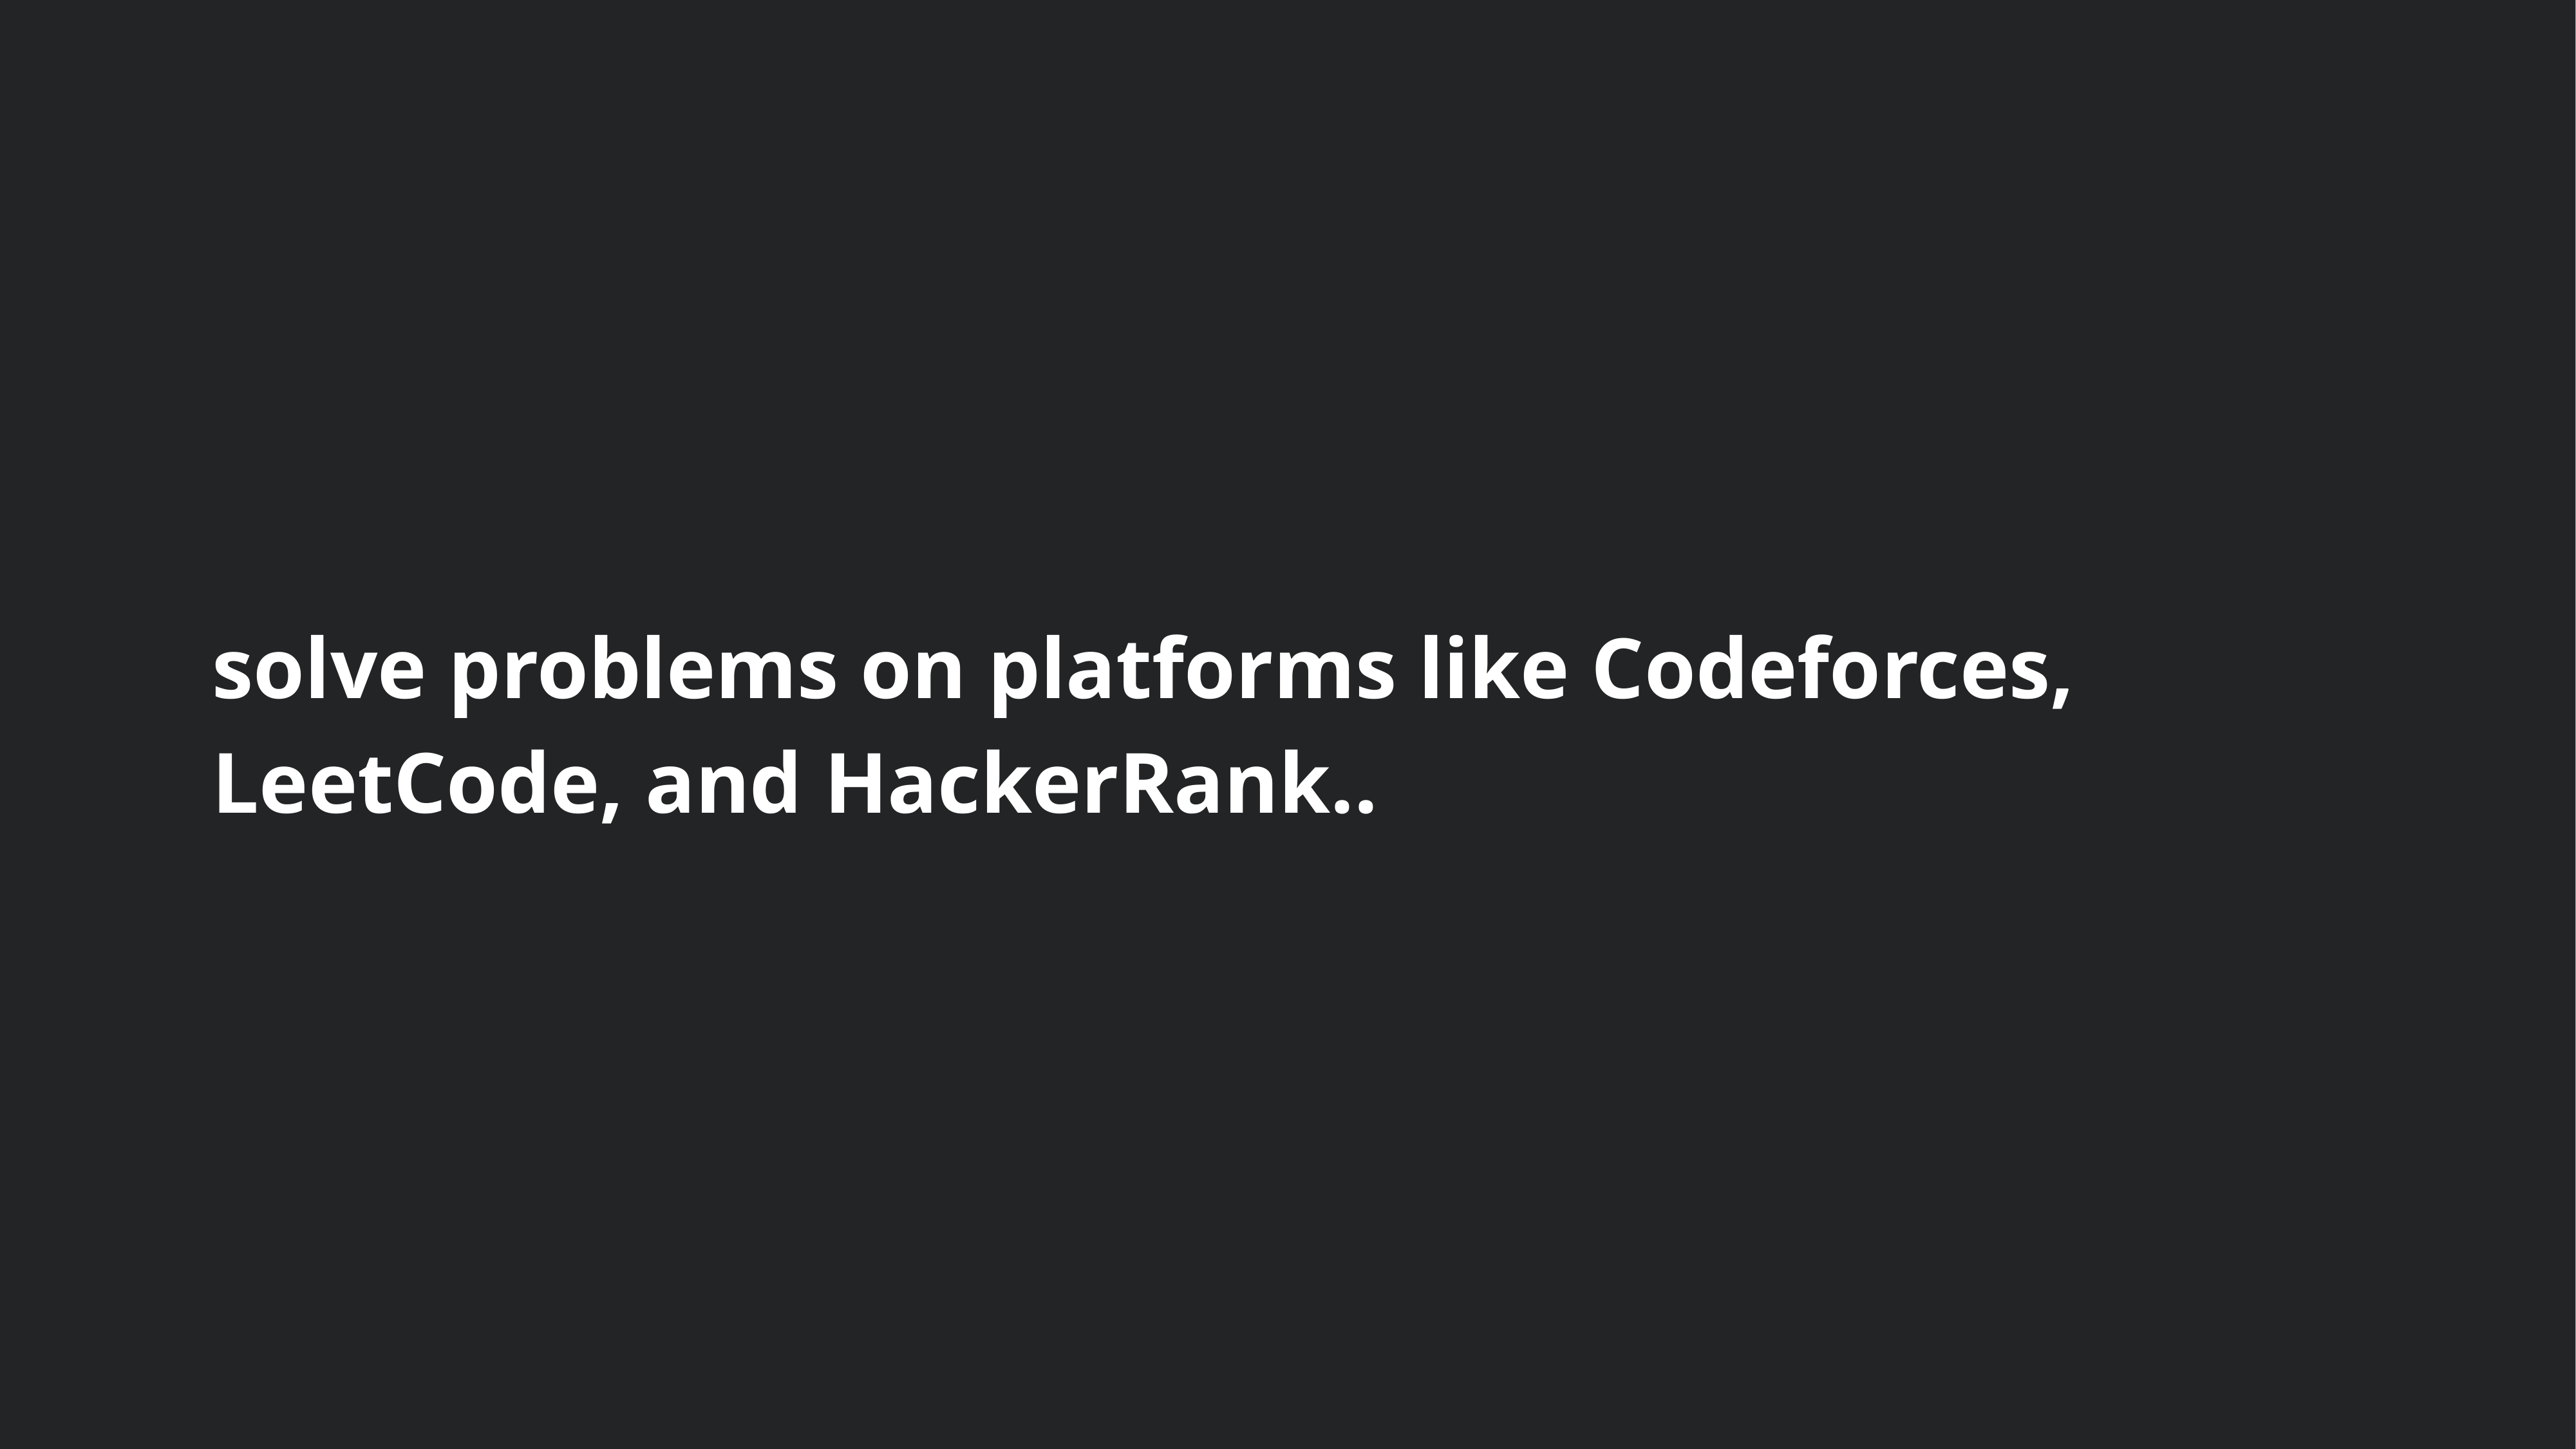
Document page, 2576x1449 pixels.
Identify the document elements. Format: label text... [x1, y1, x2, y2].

text_box solve problems on platforms like Codeforces, LeetCode, and HackerRank.. [202, 590, 2229, 840]
